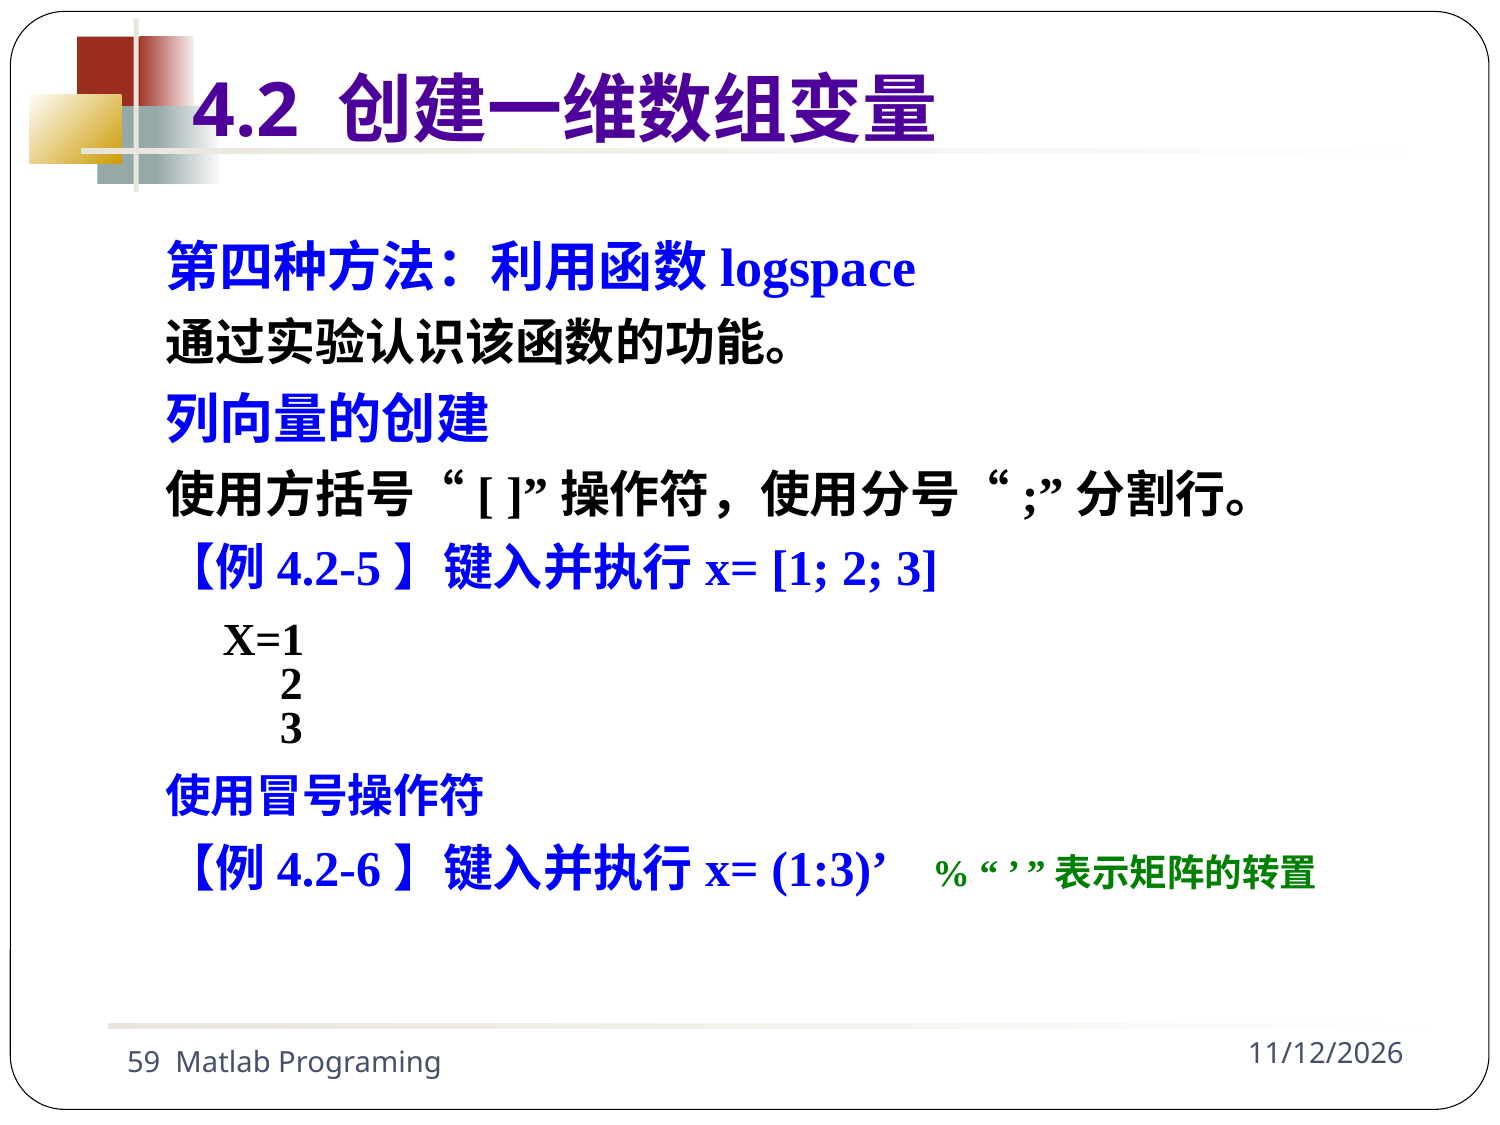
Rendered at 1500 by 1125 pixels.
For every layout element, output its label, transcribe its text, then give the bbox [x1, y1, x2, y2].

title 4.2 创建一维数组变量 [176, 60, 1456, 167]
text_box 59 Matlab Programing [112, 1023, 763, 1099]
text_box [1012, 1015, 1419, 1094]
list 第四种方法：利用函数logspace 通过实验认识该函数的功能。 列向量的创建 使用方括号“[ ]”操作符，使用分号“;”分割行。 【例4.2-5】键入并执行x= [1; 2; 3] X=1 2 3 使用冒号操作符 【例4.2-6】键入并执行x= (1:3)’ % “ ’ ”表示矩阵的转置 [149, 237, 1426, 988]
